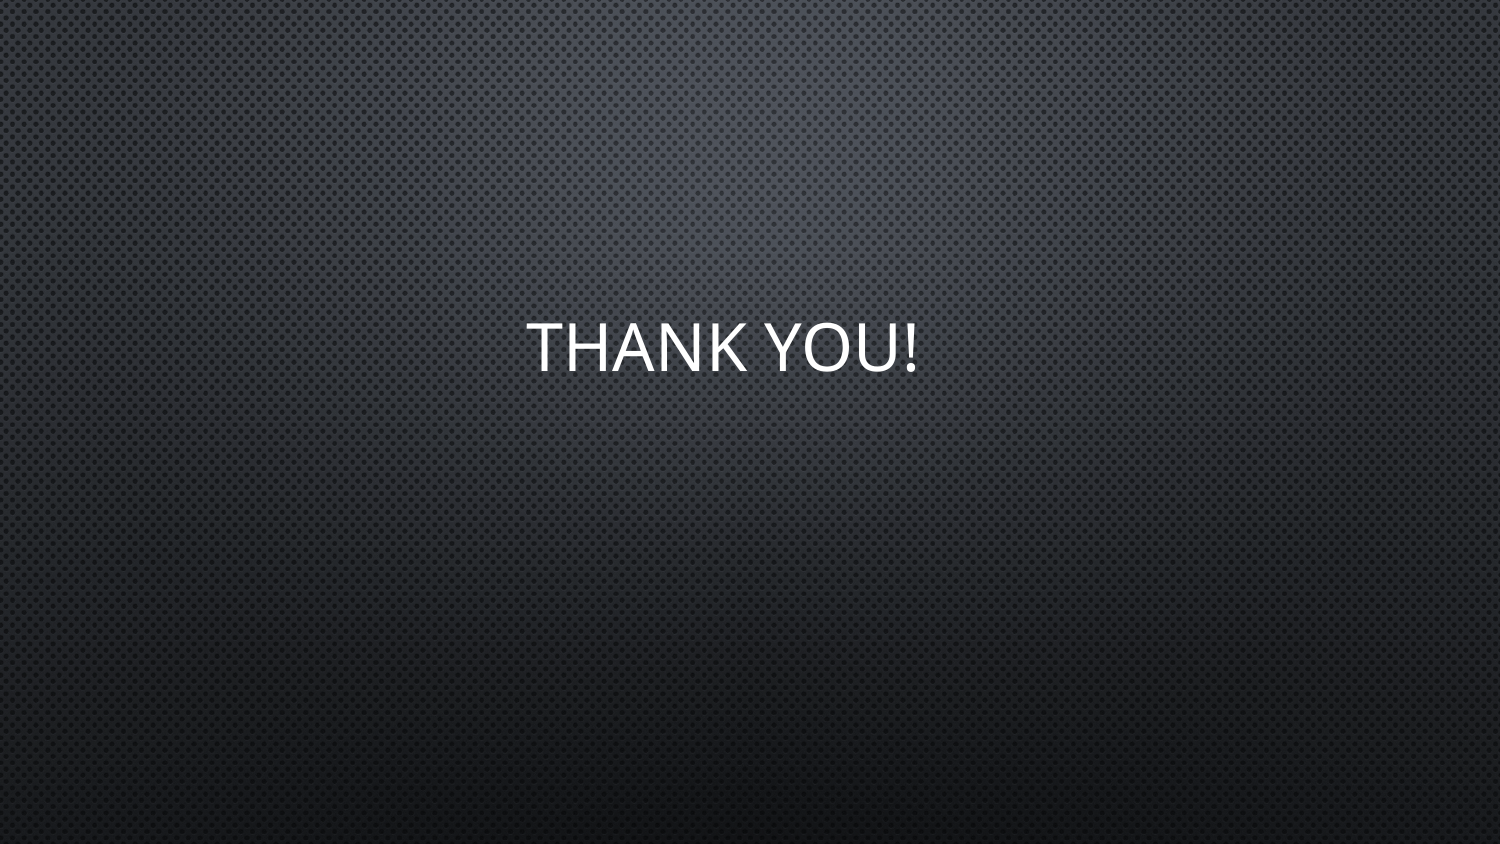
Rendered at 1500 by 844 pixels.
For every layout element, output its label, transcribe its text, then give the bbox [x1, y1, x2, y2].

text_box THANK YOU! [492, 296, 955, 392]
